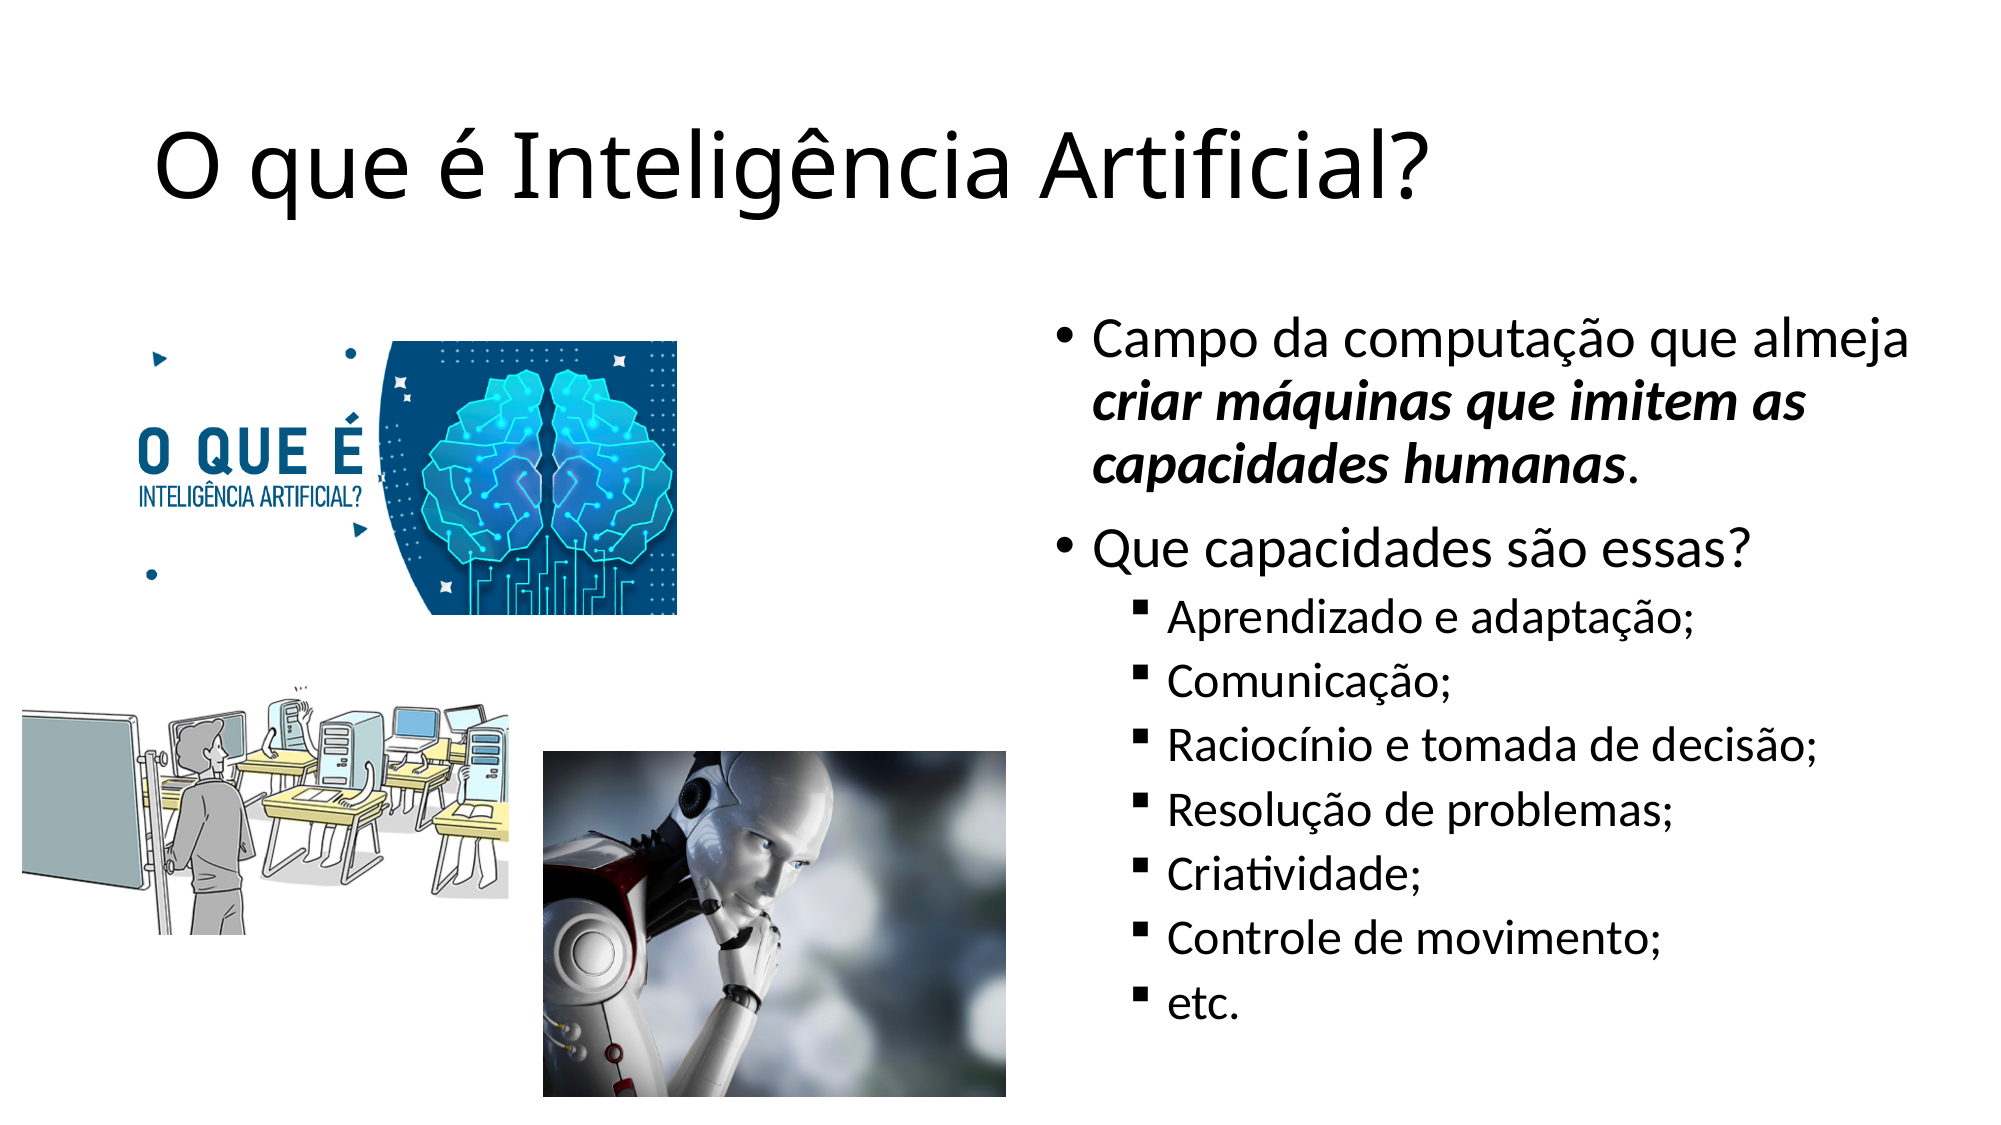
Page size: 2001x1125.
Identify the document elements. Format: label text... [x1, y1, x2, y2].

title O que é Inteligência Artificial? [137, 59, 1863, 278]
picture [137, 341, 677, 615]
picture [543, 750, 1006, 1097]
picture [22, 659, 509, 935]
list Campo da computação que almeja criar máquinas que imitem as capacidades humanas. Que capacidades são essas? Aprendizado e adaptação; Comunicação; Raciocínio e tomada de decisão; Resolução de problemas; Criatividade; Controle de movimento; etc. [1039, 299, 1978, 1125]
